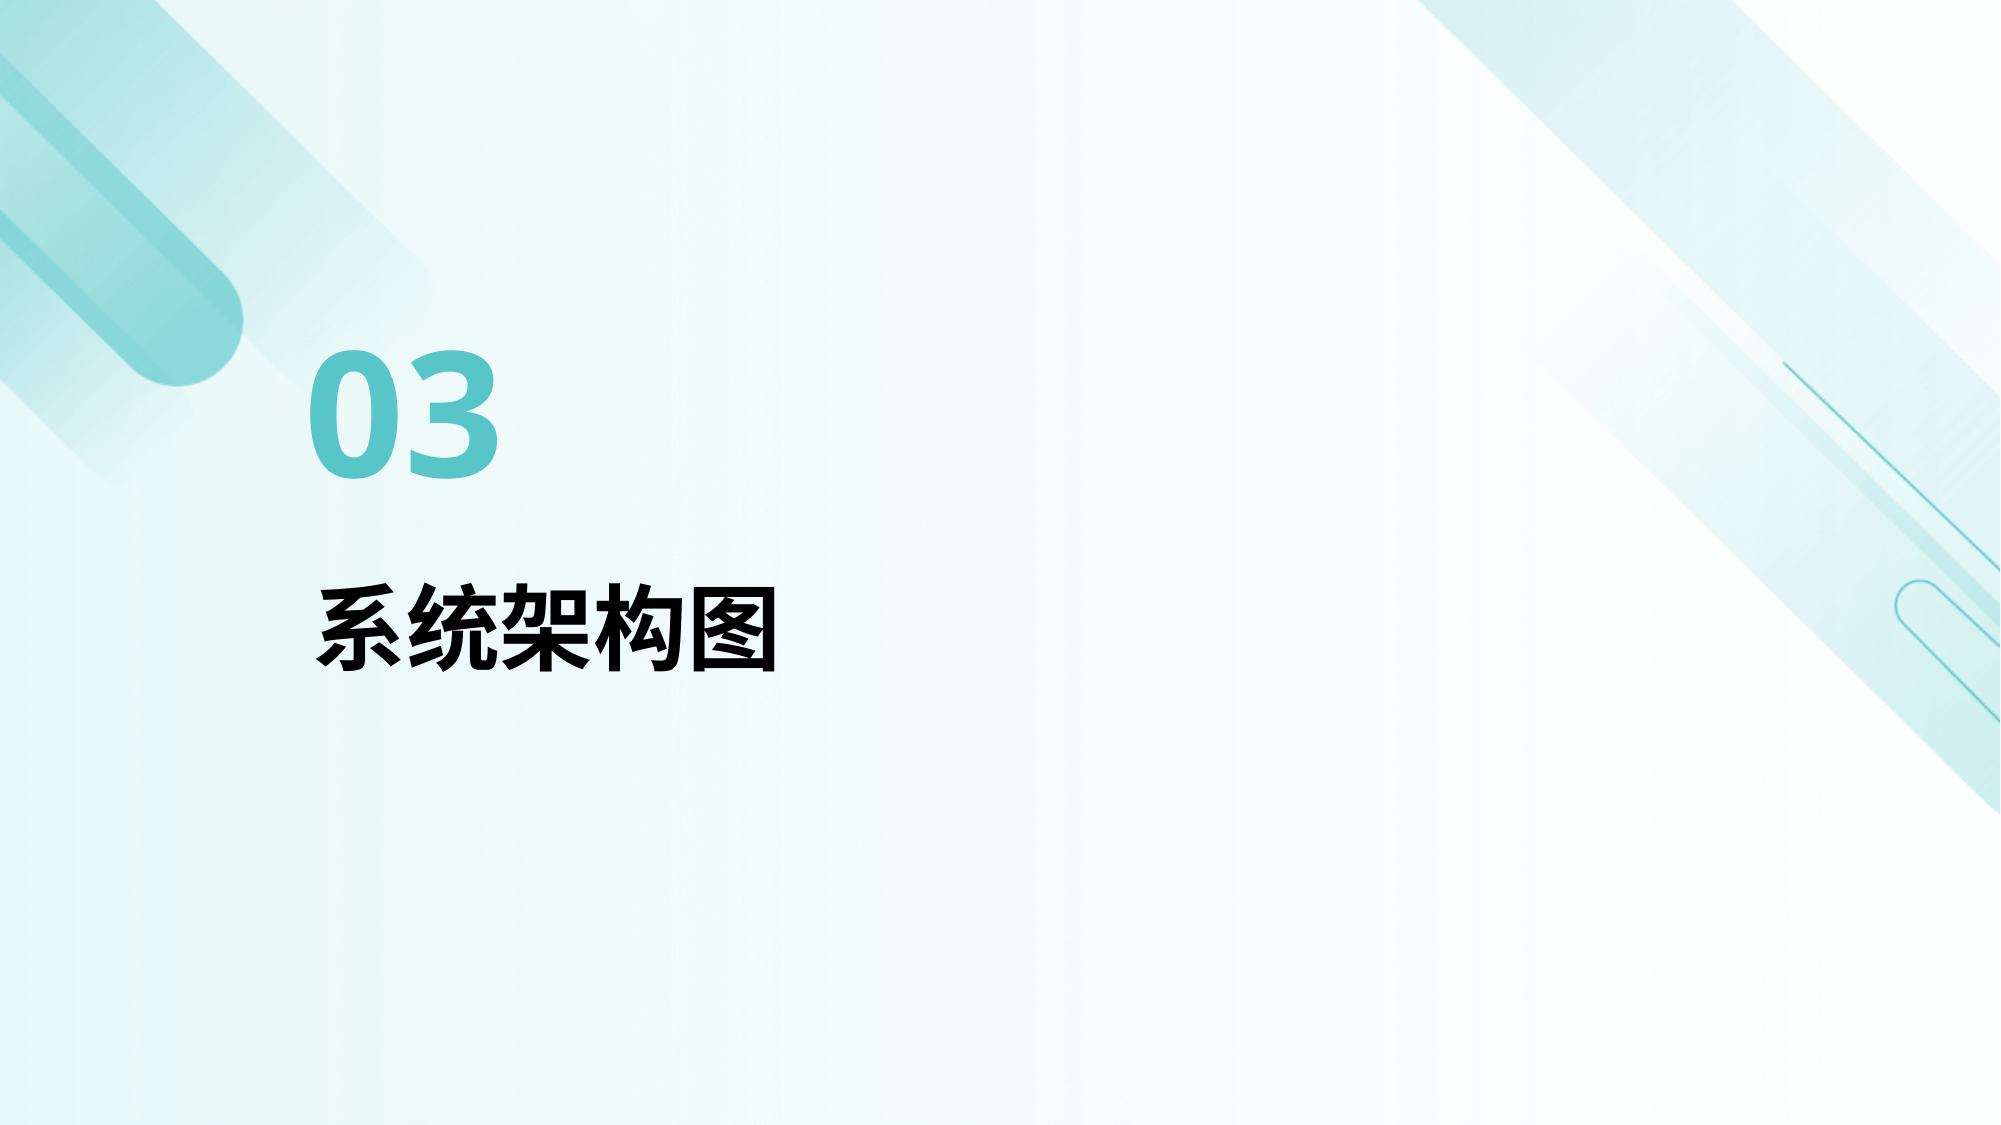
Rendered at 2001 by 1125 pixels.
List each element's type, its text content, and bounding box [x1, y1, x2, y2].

text_box 系统架构图 [293, 538, 1707, 897]
picture [0, 0, 2001, 1125]
text_box 03 [293, 313, 1509, 501]
